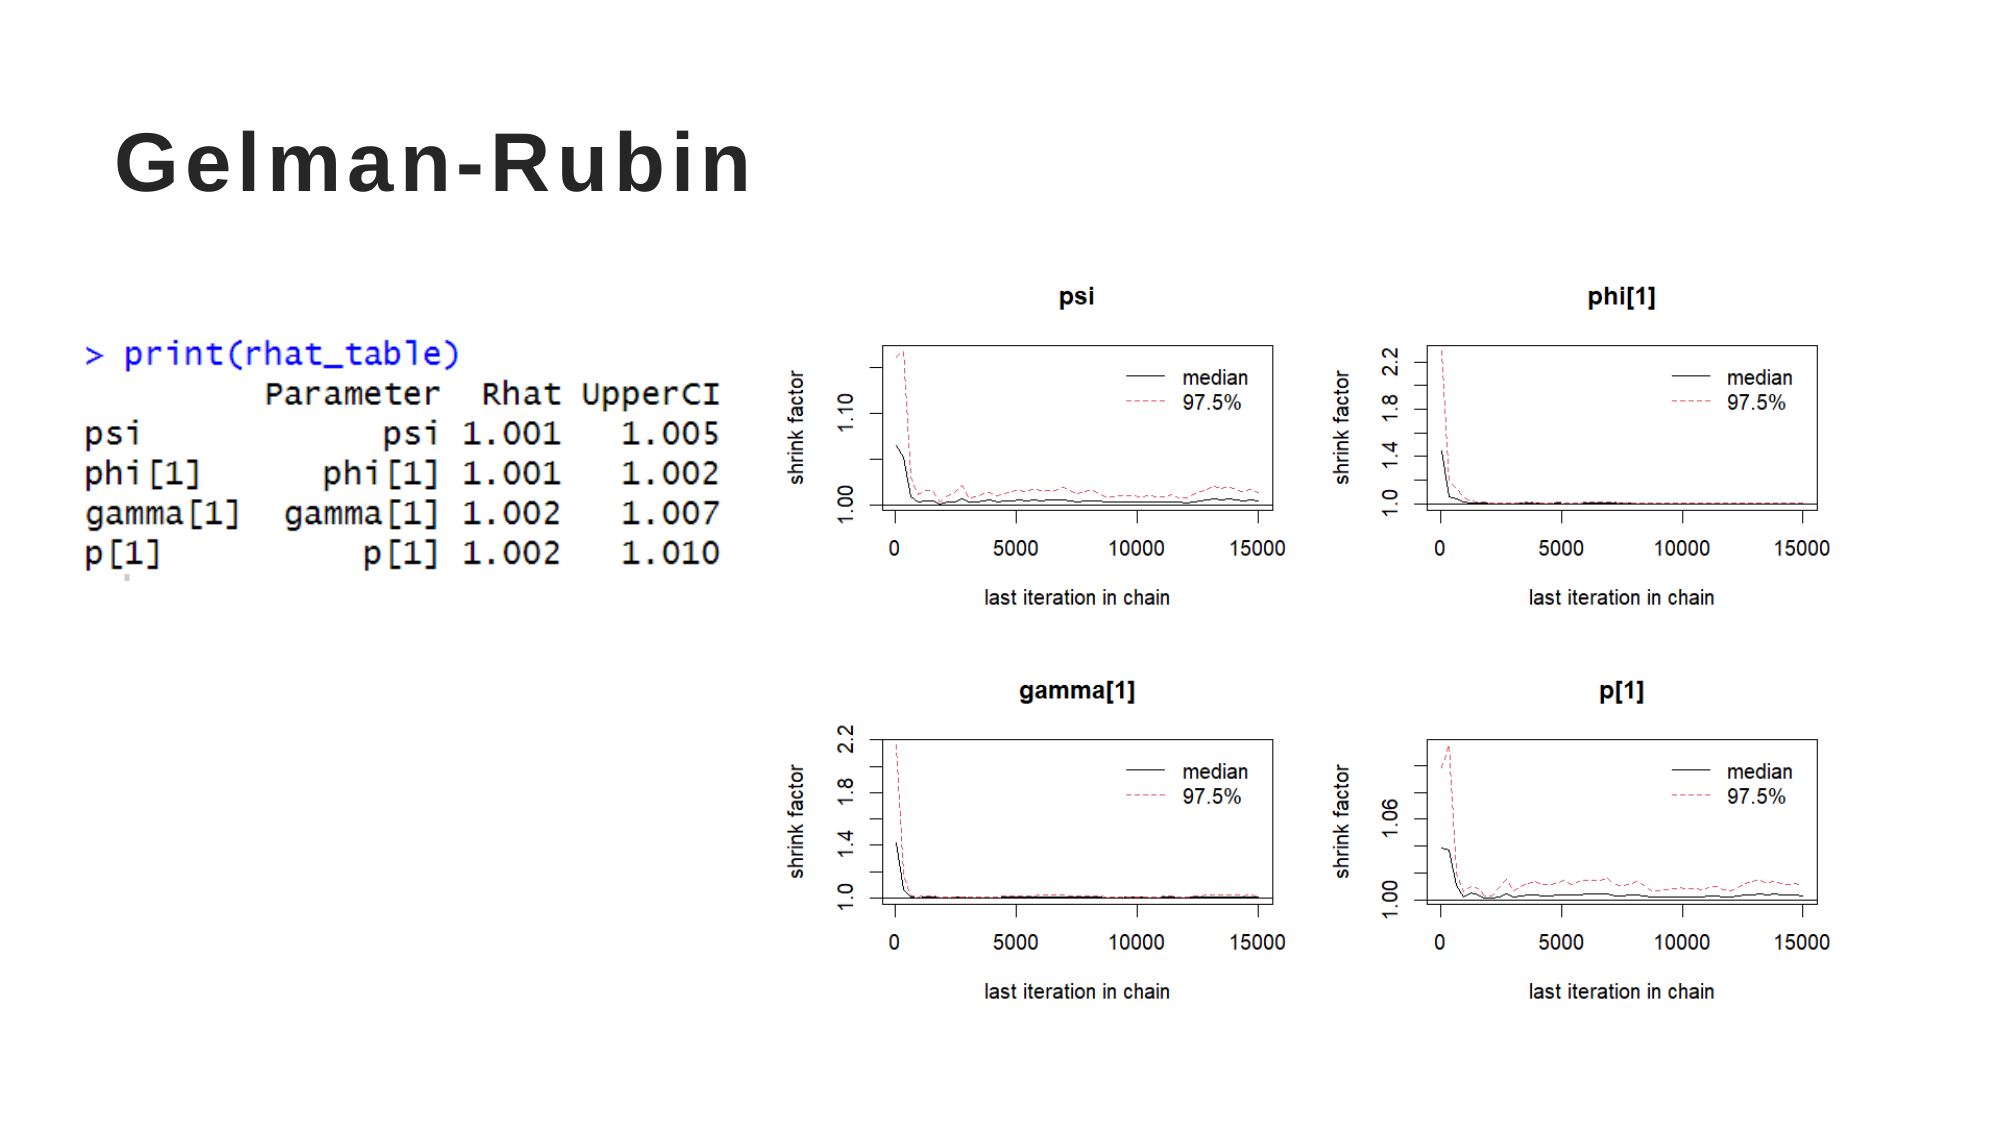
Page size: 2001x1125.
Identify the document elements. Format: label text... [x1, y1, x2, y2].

picture [780, 243, 1870, 1032]
picture [76, 337, 741, 581]
title Gelman-Rubin [99, 99, 1900, 216]
